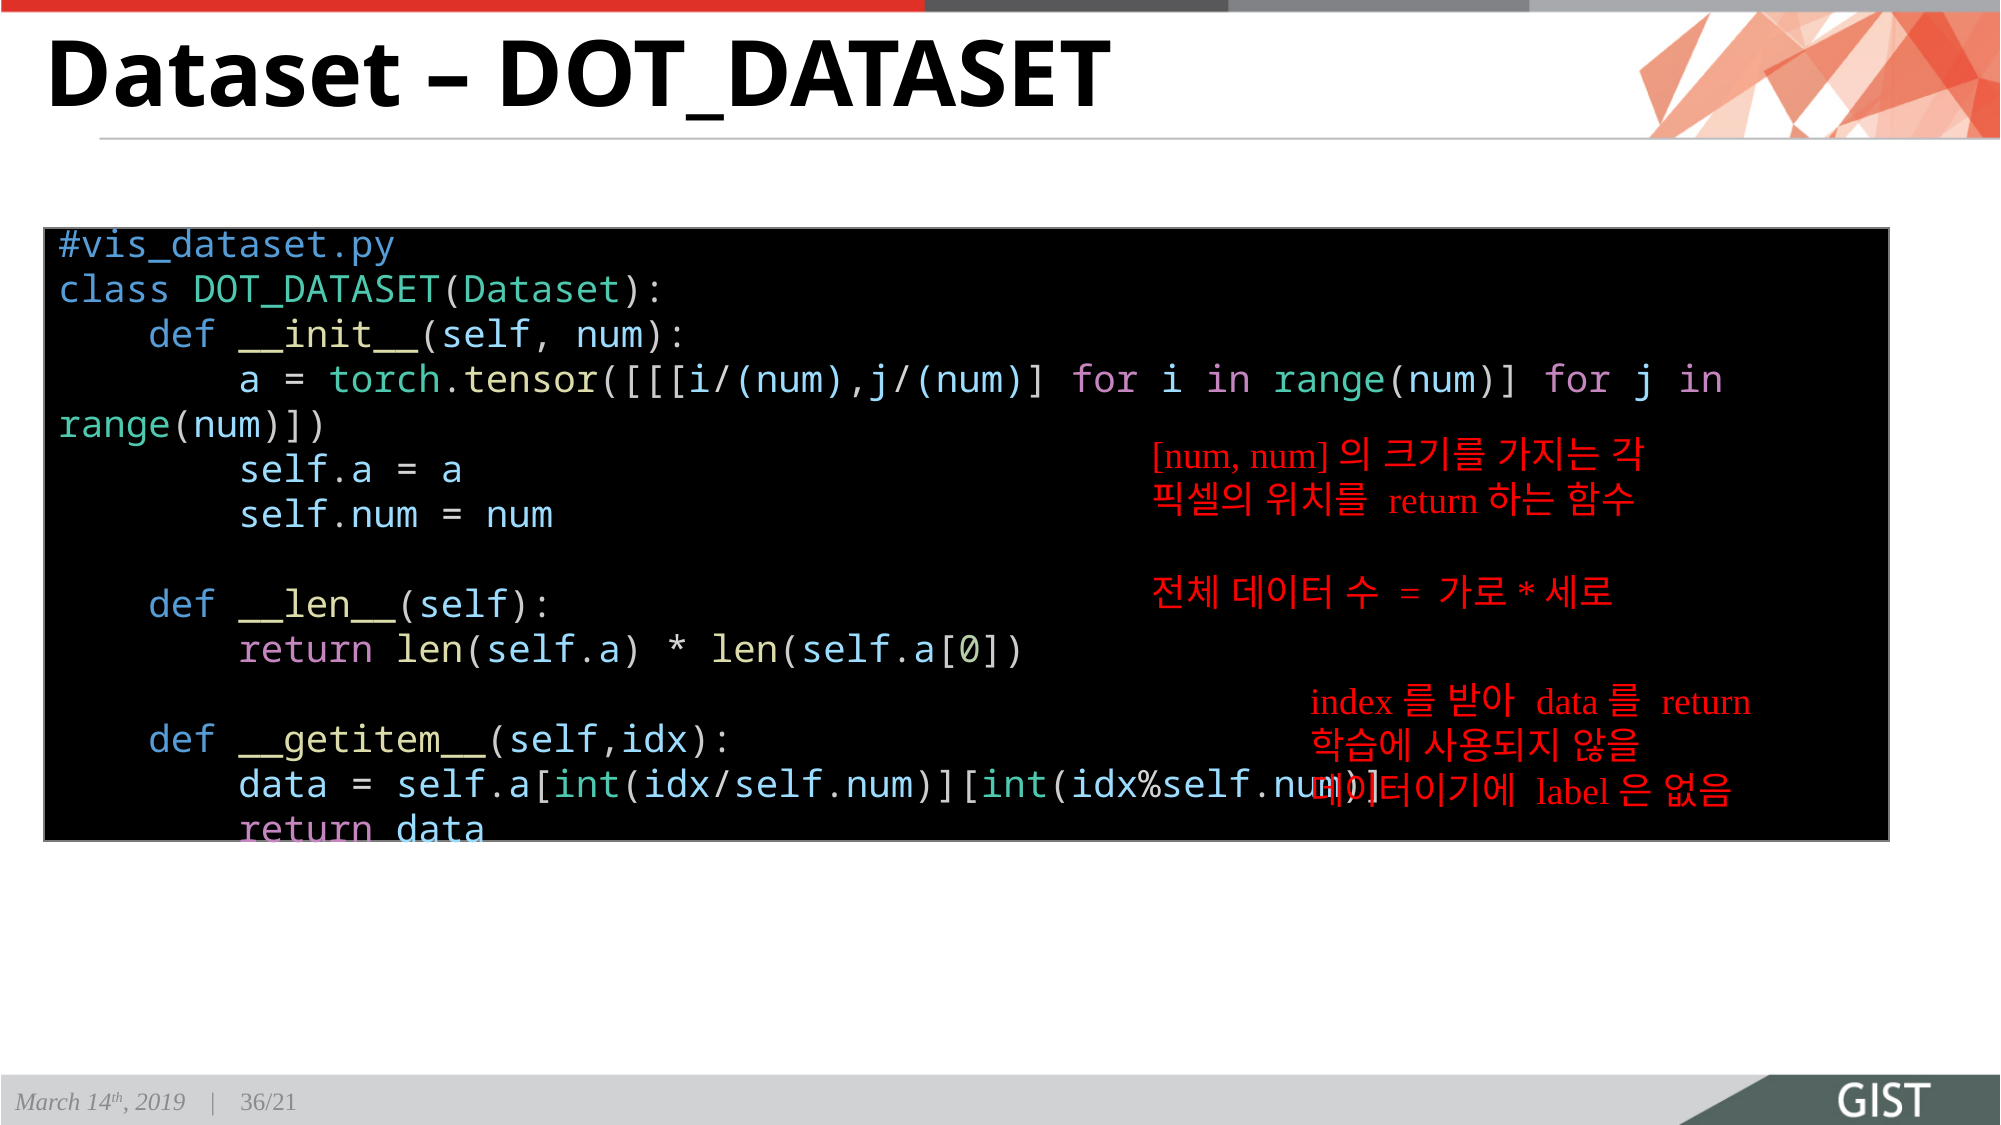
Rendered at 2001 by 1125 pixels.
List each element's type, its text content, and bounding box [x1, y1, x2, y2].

text_box [num, num]의 크기를 가지는 각 픽셀의 위치를 return하는 함수 [1137, 423, 1702, 529]
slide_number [0, 1075, 450, 1125]
title Dataset – DOT_DATASET [29, 17, 1971, 136]
text_box 전체 데이터 수 = 가로*세로 [1137, 561, 1702, 621]
text_box index를 받아 data를 return 학습에 사용되지 않을 데이터이기에 label은 없음 [1295, 669, 1860, 820]
text_box #vis_dataset.py class DOT_DATASET(Dataset): def __init__(self, num): a = torch.tensor([[[i/(num),j/(num)] for i in range(num)] for j in range(num)]) self.a = a self.num = num def __len__(self): return len(self.a) * len(self.a[0]) def __getitem__(self,idx): data = self.a[int(idx/self.num)][int(idx%self.num)] return data [43, 227, 1890, 842]
picture [0, 0, 2000, 1125]
